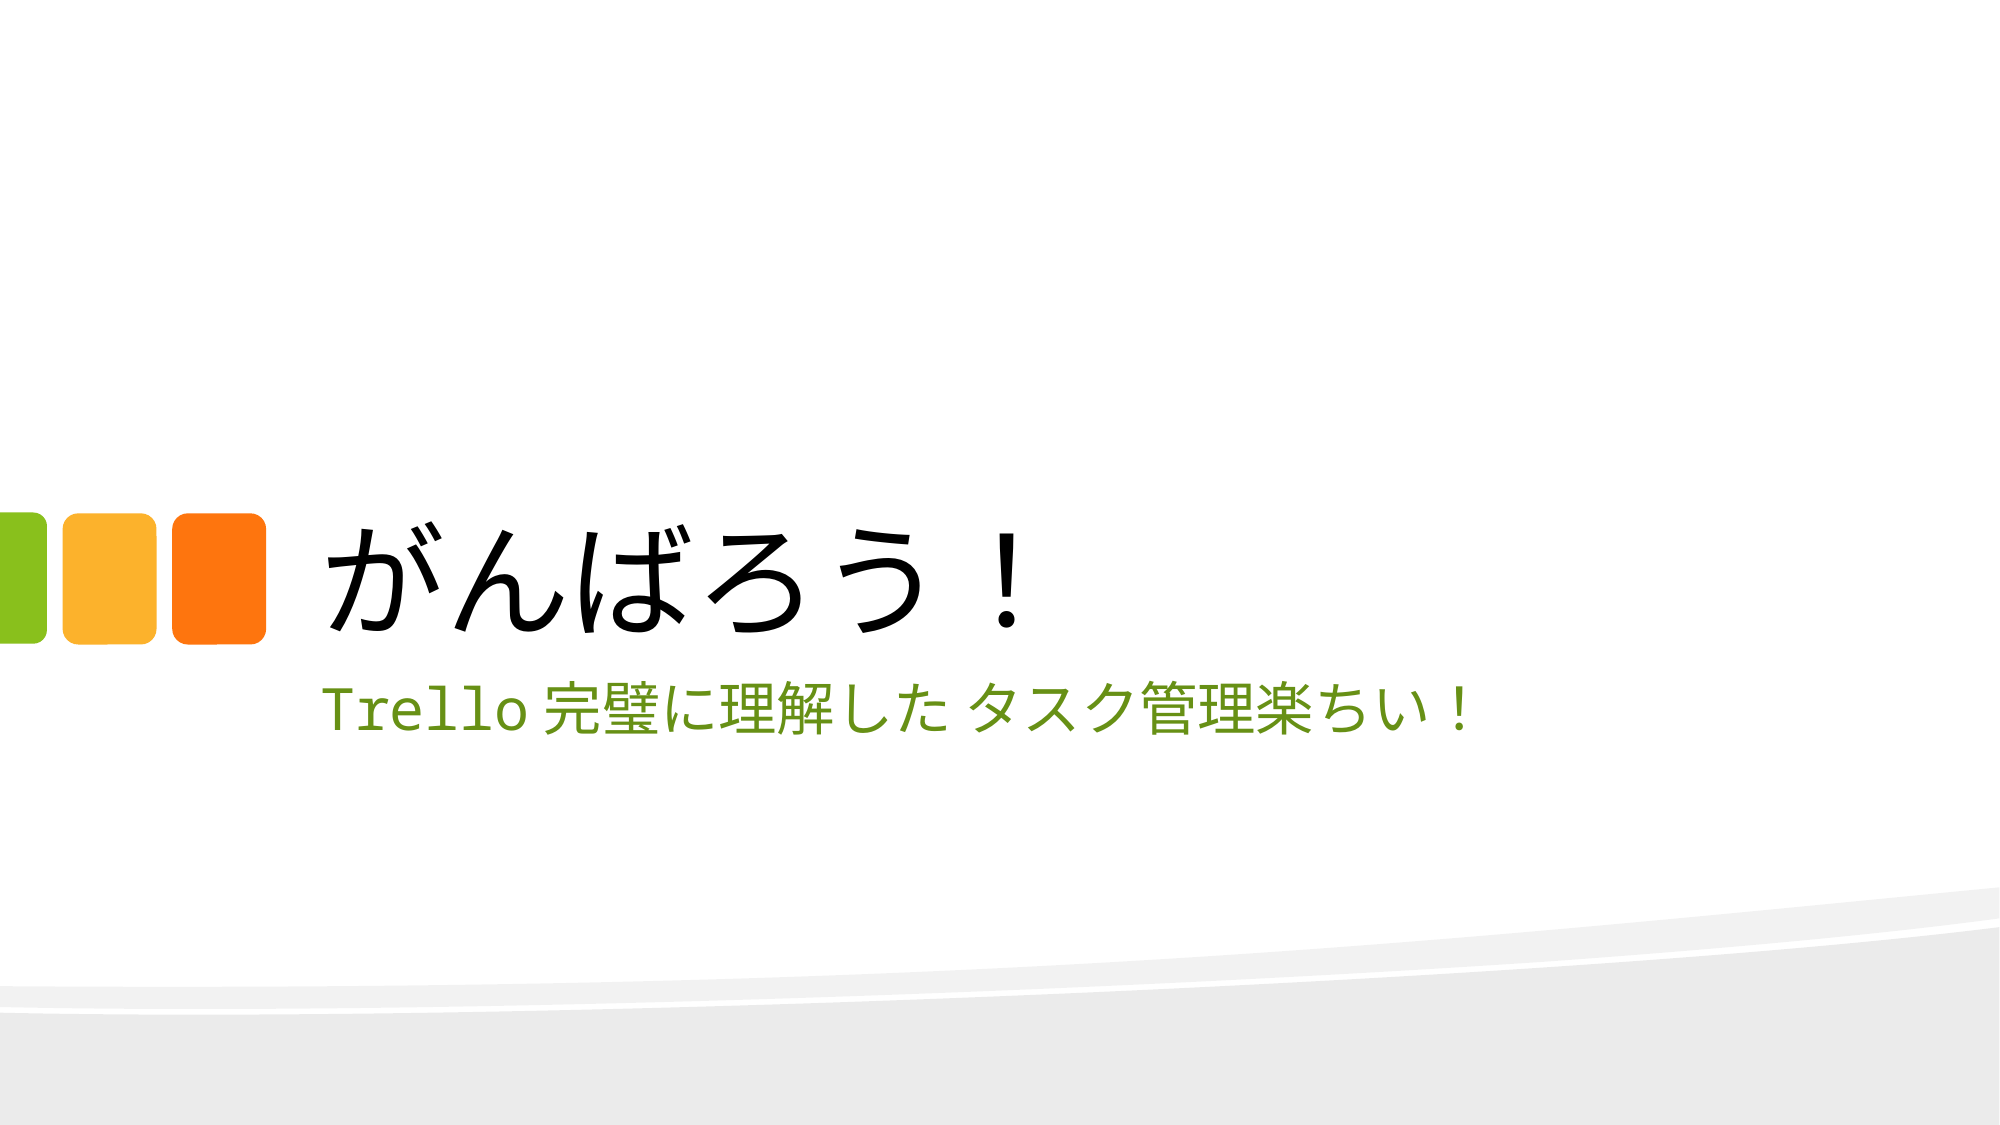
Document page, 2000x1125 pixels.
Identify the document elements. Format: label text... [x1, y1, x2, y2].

list Trello完璧に理解した タスク管理楽ちい！ [299, 669, 1800, 823]
title がんばろう！ [299, 317, 1800, 663]
